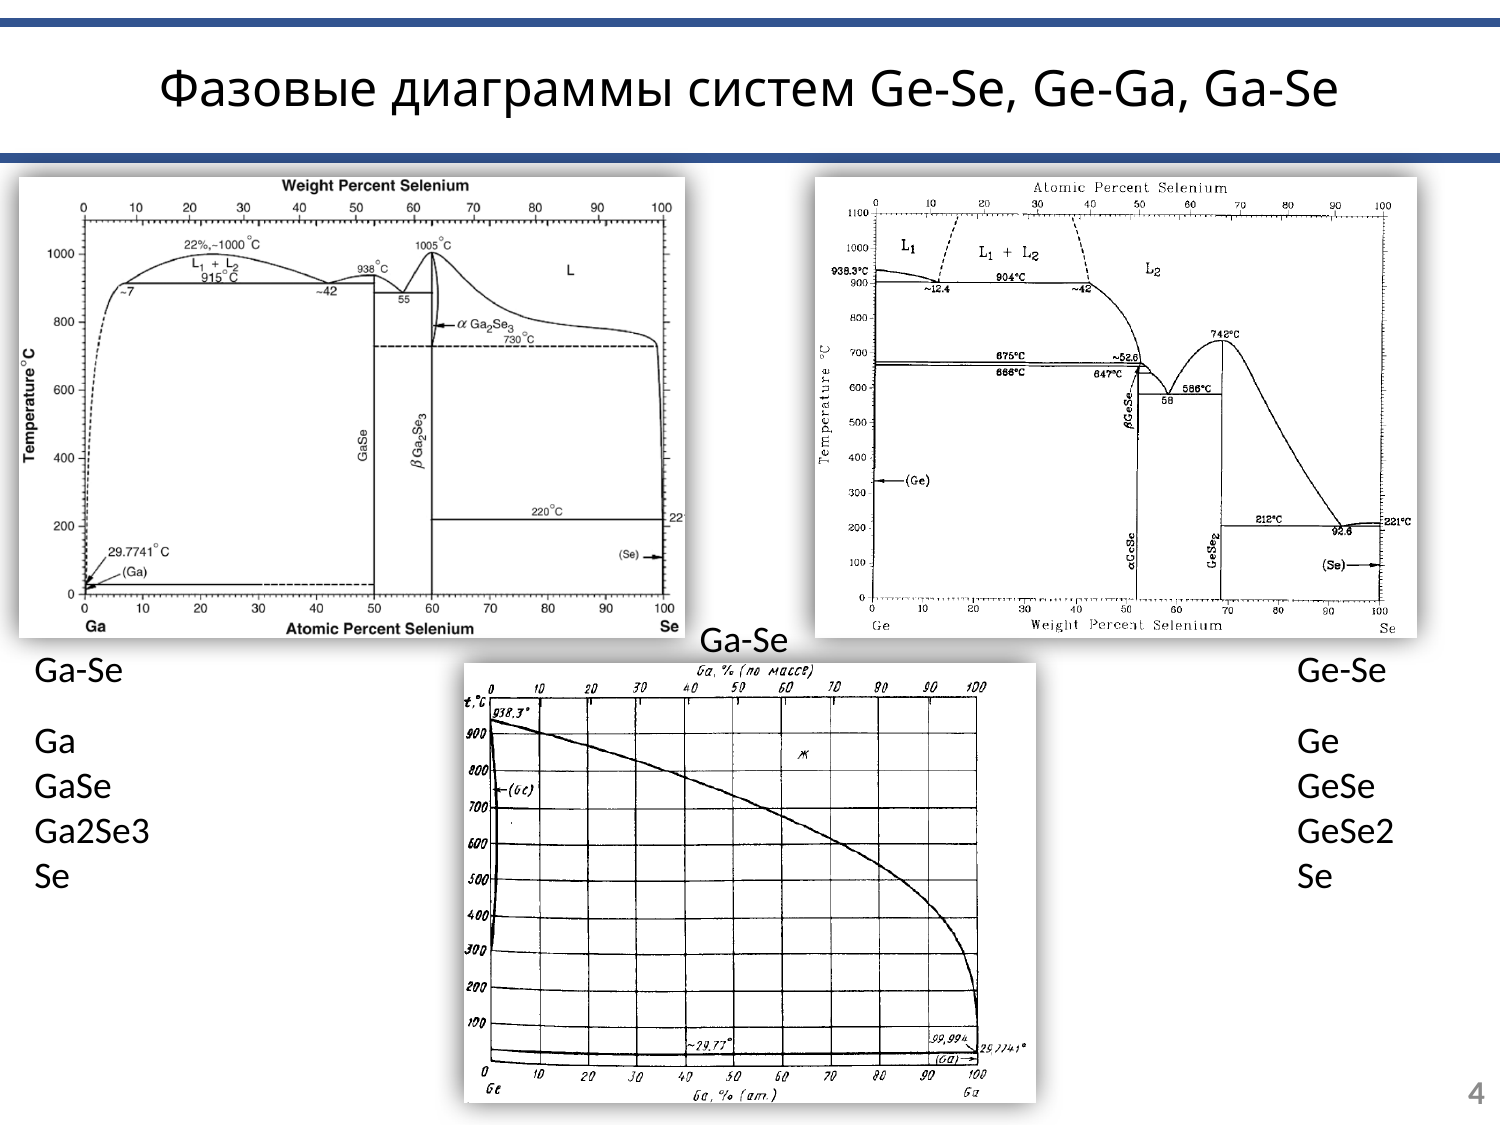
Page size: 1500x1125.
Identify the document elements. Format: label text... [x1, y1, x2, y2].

slide_number 4 [1162, 1060, 1500, 1121]
text_box Ge GeSe GeSe2 Se [1282, 708, 1443, 904]
picture [814, 177, 1417, 638]
text_box Ga-Se [19, 638, 180, 697]
text_box Ga-Se [684, 607, 845, 663]
text_box Ga GaSe Ga2Se3 Se [19, 708, 180, 904]
picture [464, 663, 1036, 1103]
picture [19, 177, 685, 638]
title Фазовые диаграммы систем Ge-Se, Ge-Ga, Ga-Se [0, 22, 1500, 158]
text_box Ge-Se [1282, 637, 1443, 698]
